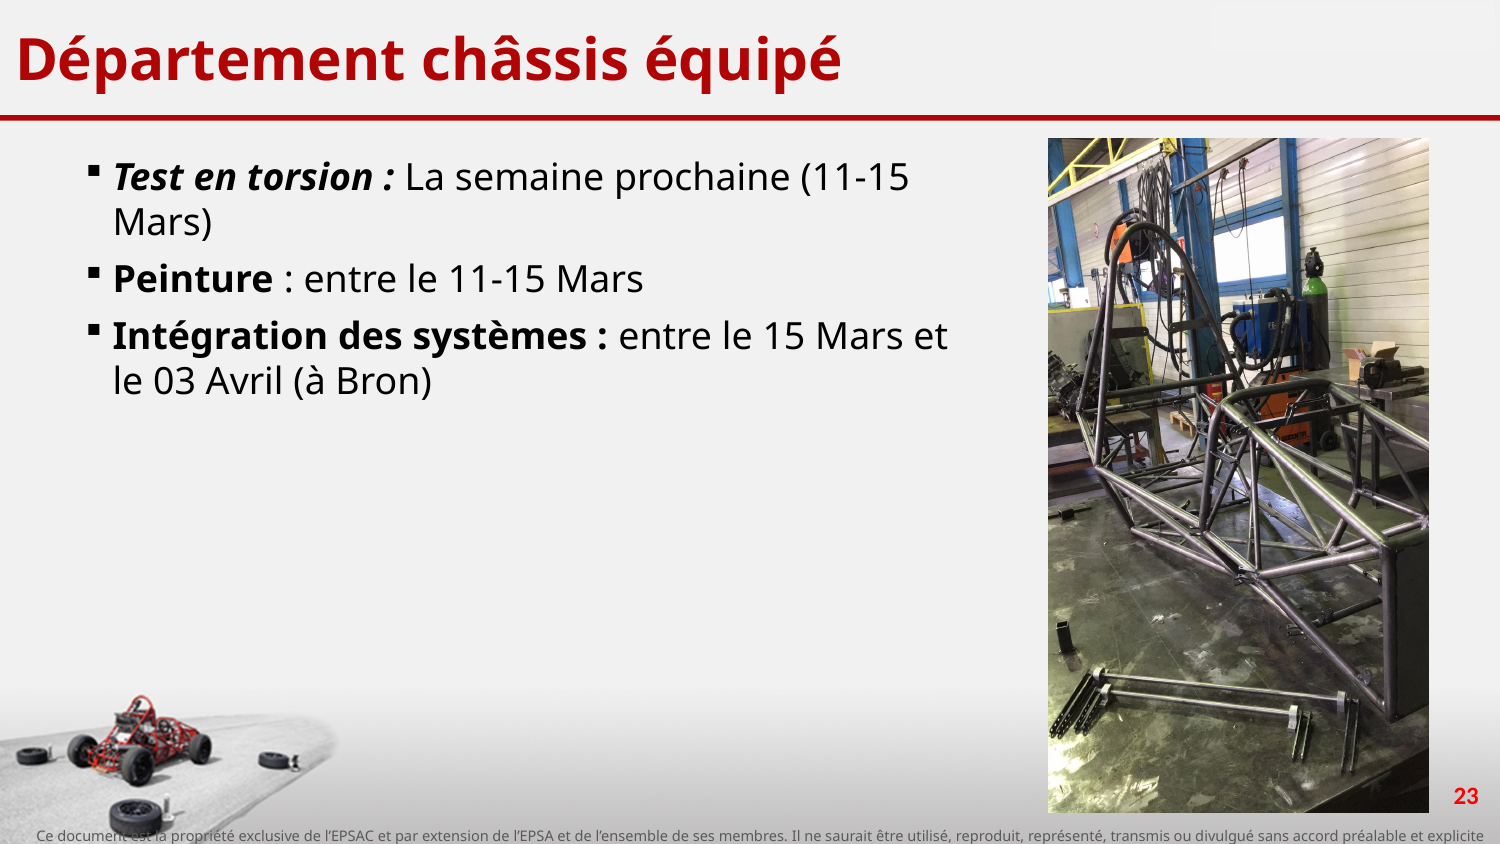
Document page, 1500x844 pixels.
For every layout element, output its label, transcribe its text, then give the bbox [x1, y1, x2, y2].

picture [0, 138, 1500, 844]
title Département châssis équipé [0, 3, 1500, 112]
slide_number 23 [1340, 767, 1495, 822]
list Test en torsion : La semaine prochaine (11-15 Mars) Peinture : entre le 11-15 Mars Intégration des systèmes : entre le 15 Mars et le 03 Avril (à Bron) [41, 138, 986, 677]
